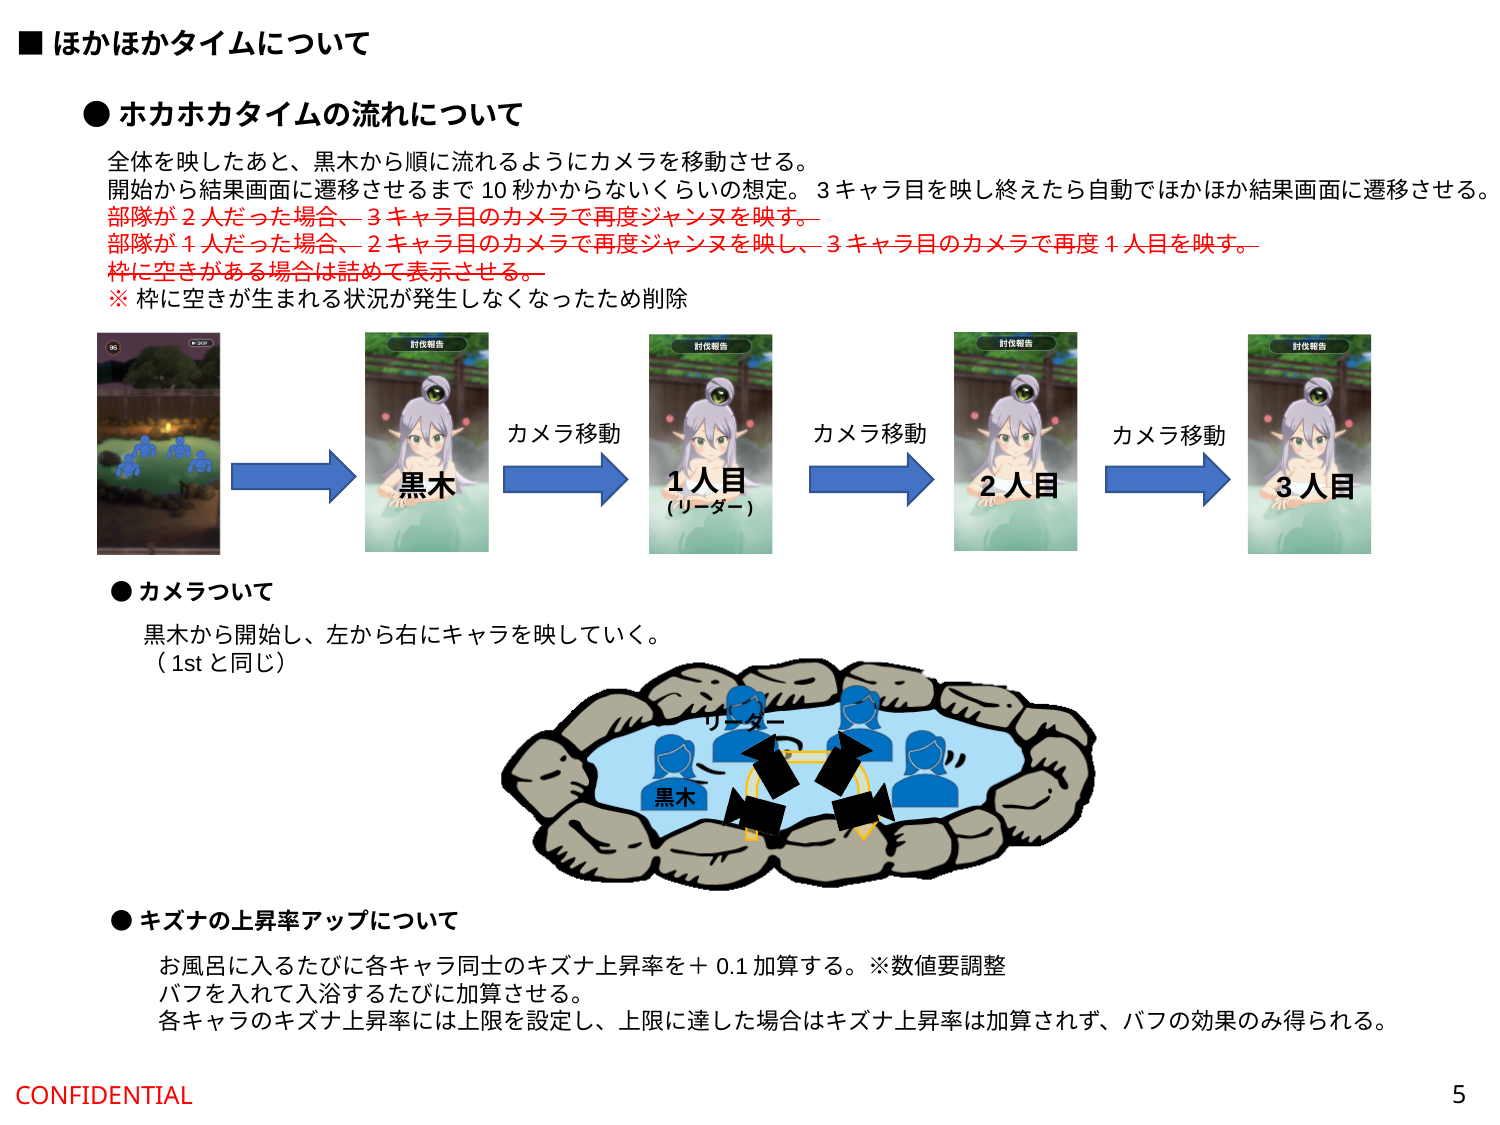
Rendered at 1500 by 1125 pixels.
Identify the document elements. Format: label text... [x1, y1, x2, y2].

picture [96, 332, 221, 555]
text_box [1105, 457, 1231, 508]
slide_number 5 [1143, 1065, 1482, 1125]
text_box カメラ移動 [1097, 414, 1242, 457]
text_box [503, 455, 629, 508]
text_box [231, 448, 357, 505]
footer CONFIDENTIAL [0, 1065, 507, 1125]
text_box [496, 653, 1098, 896]
text_box お風呂に入るたびに各キャラ同士のキズナ上昇率を＋0.1加算する。※数値要調整 バフを入れて入浴するたびに加算させる。 各キャラのキズナ上昇率には上限を設定し、上限に達した場合はキズナ上昇率は加算されず、バフの効果のみ得られる。 [143, 944, 1415, 1042]
picture [365, 332, 489, 552]
text_box 黒木から開始し、左から右にキャラを映していく。 （1stと同じ） [128, 613, 687, 684]
text_box カメラ移動 [491, 412, 637, 455]
text_box 全体を映したあと、黒木から順に流れるようにカメラを移動させる。 開始から結果画面に遷移させるまで10秒かからないくらいの想定。3キャラ目を映し終えたら自動でほかほか結果画面に遷移させる。 部隊が2人だった場合、3キャラ目のカメラで再度ジャンヌを映す。 部隊が1人だった場合、2キャラ目のカメラで再度ジャンヌを映し、3キャラ目のカメラで再度1人目を映す。 枠に空きがある場合は詰めて表示させる。 ※枠に空きが生まれる状況が発生しなくなったため削除 [93, 140, 1500, 348]
text_box カメラ移動 [798, 412, 943, 455]
picture [648, 334, 773, 554]
text_box ●キズナの上昇率アップについて [96, 899, 476, 942]
picture [1247, 334, 1372, 554]
text_box ■ほかほかタイムについて [1, 17, 388, 68]
text_box ●ホカホカタイムの流れについて [67, 88, 541, 139]
text_box [809, 455, 935, 508]
text_box ●カメラついて [95, 569, 291, 612]
picture [954, 331, 1078, 551]
